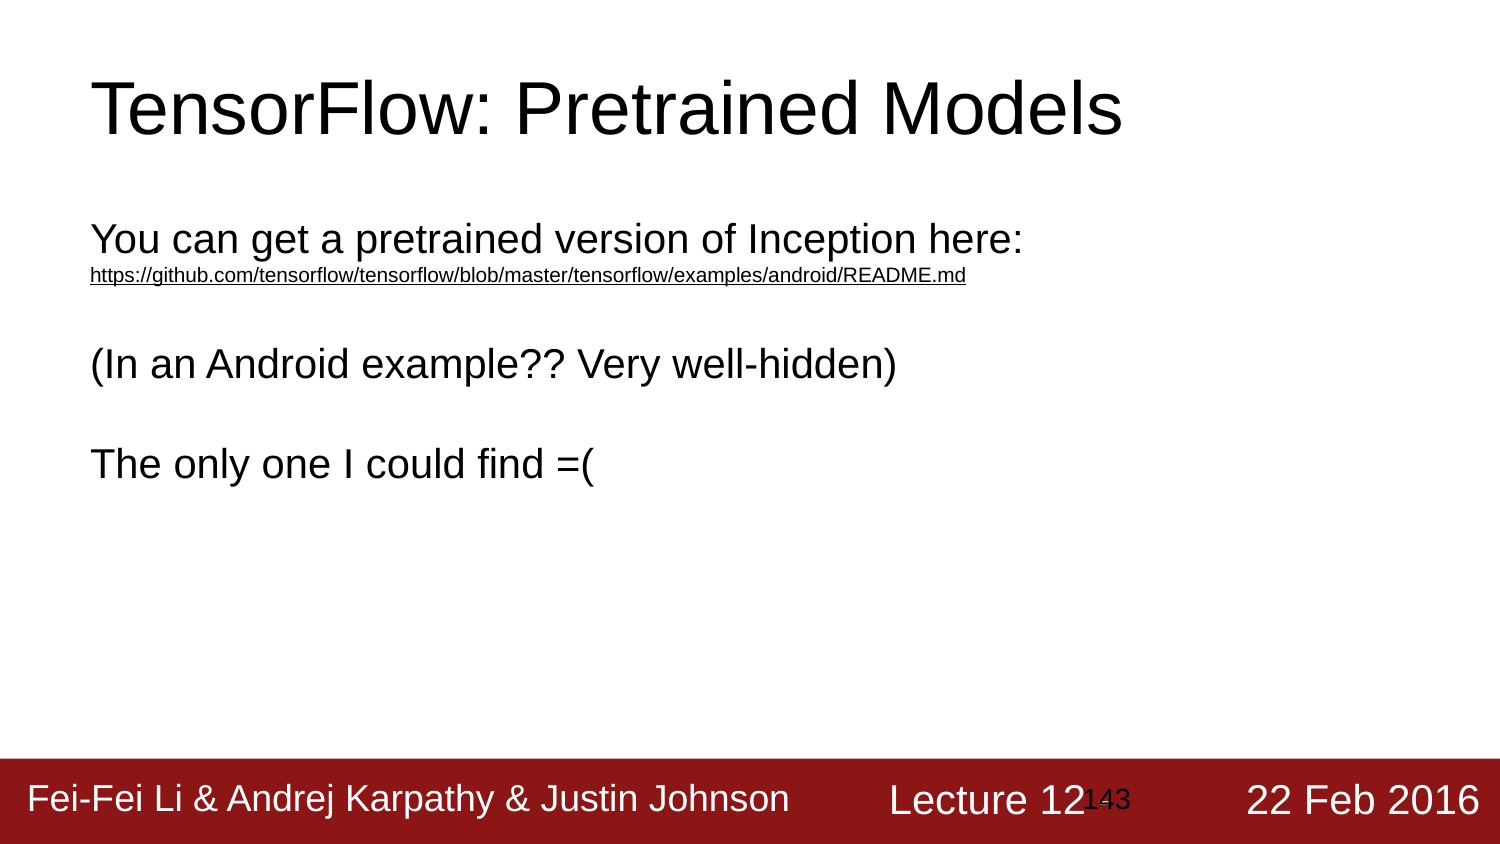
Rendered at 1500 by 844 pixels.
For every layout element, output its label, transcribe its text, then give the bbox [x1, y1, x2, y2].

slide_number ‹#› [1067, 765, 1206, 830]
list You can get a pretrained version of Inception here: https://github.com/tensorflow/tensorflow/blob/master/tensorflow/examples/android/README.md (In an Android example?? Very well-hidden) The only one I could find =( [75, 196, 1425, 750]
title TensorFlow: Pretrained Models [75, 33, 1425, 175]
